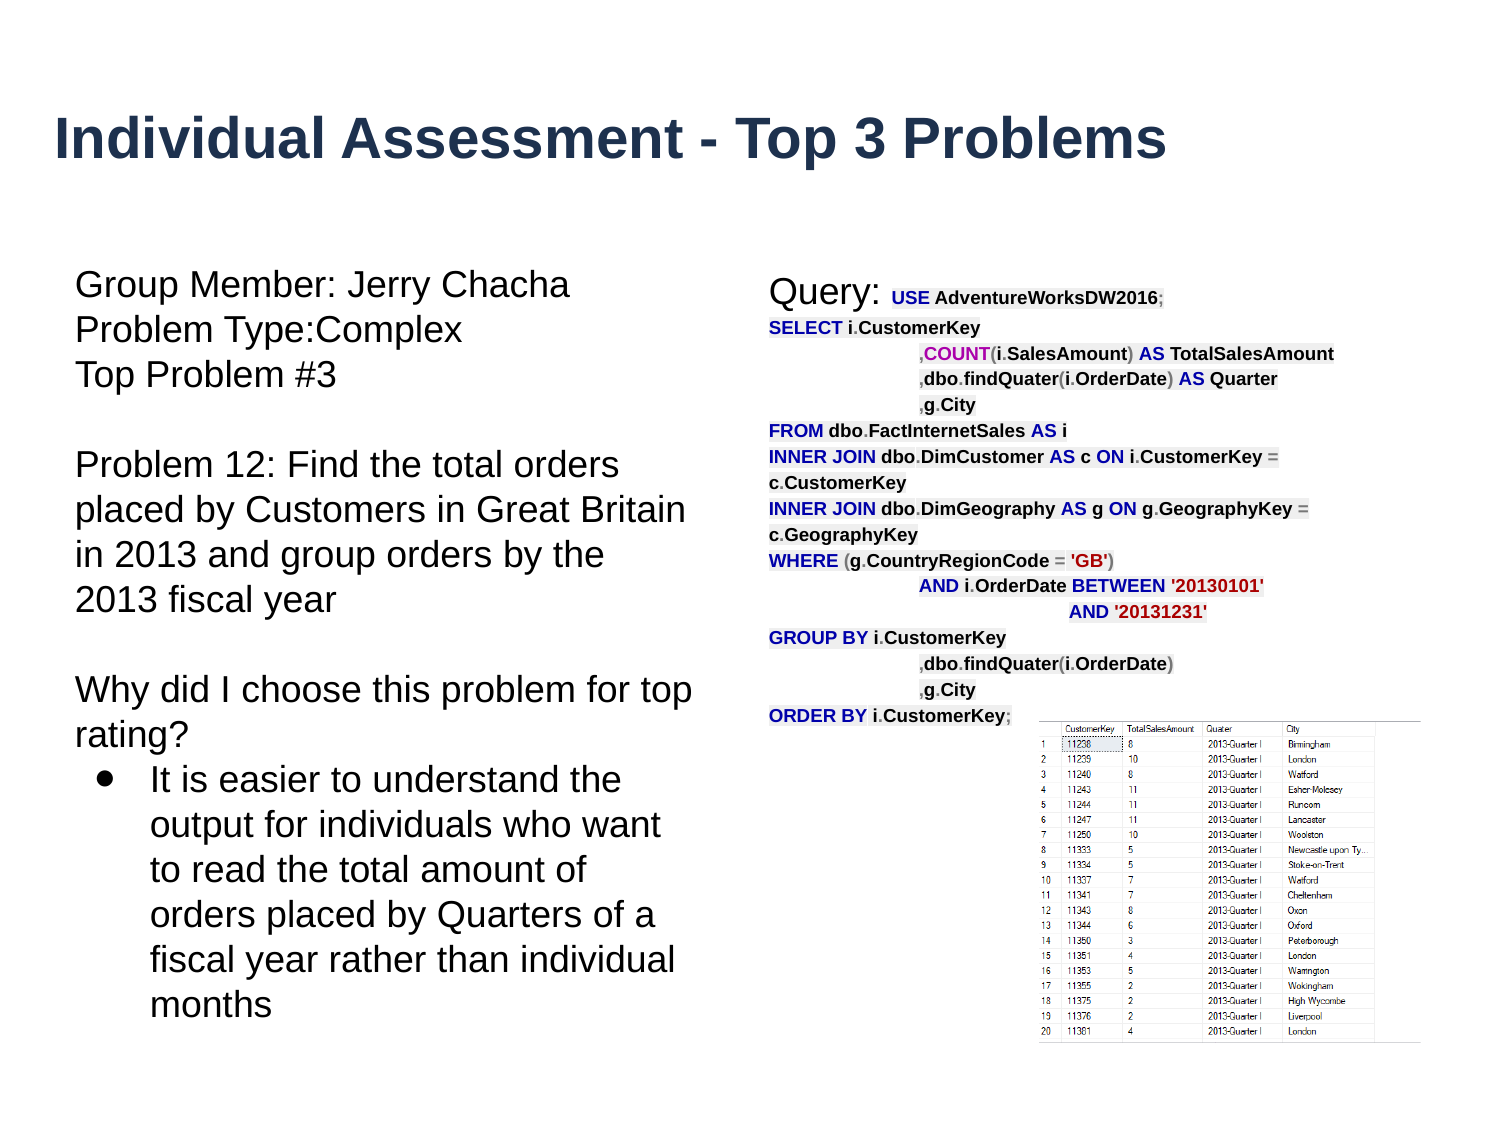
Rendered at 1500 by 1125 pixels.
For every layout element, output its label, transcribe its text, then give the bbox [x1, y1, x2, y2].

title Individual Assessment - Top 3 Problems [39, 18, 1463, 253]
text_box Group Member: Jerry Chacha Problem Type:Complex Top Problem #3 Problem 12: Find the total orders placed by Customers in Great Britain in 2013 and group orders by the 2013 fiscal year Why did I choose this problem for top rating? It is easier to understand the output for individuals who want to read the total amount of orders placed by Quarters of a fiscal year rather than individual months [59, 252, 712, 1058]
picture [1038, 720, 1422, 1043]
text_box Query: USE AdventureWorksDW2016; SELECT i.CustomerKey ,COUNT(i.SalesAmount) AS TotalSalesAmount ,dbo.findQuater(i.OrderDate) AS Quarter ,g.City FROM dbo.FactInternetSales AS i INNER JOIN dbo.DimCustomer AS c ON i.CustomerKey = c.CustomerKey INNER JOIN dbo.DimGeography AS g ON g.GeographyKey = c.GeographyKey WHERE (g.CountryRegionCode = 'GB') AND i.OrderDate BETWEEN '20130101' AND '20131231' GROUP BY i.CustomerKey ,dbo.findQuater(i.OrderDate) ,g.City ORDER BY i.CustomerKey; [753, 252, 1421, 1058]
